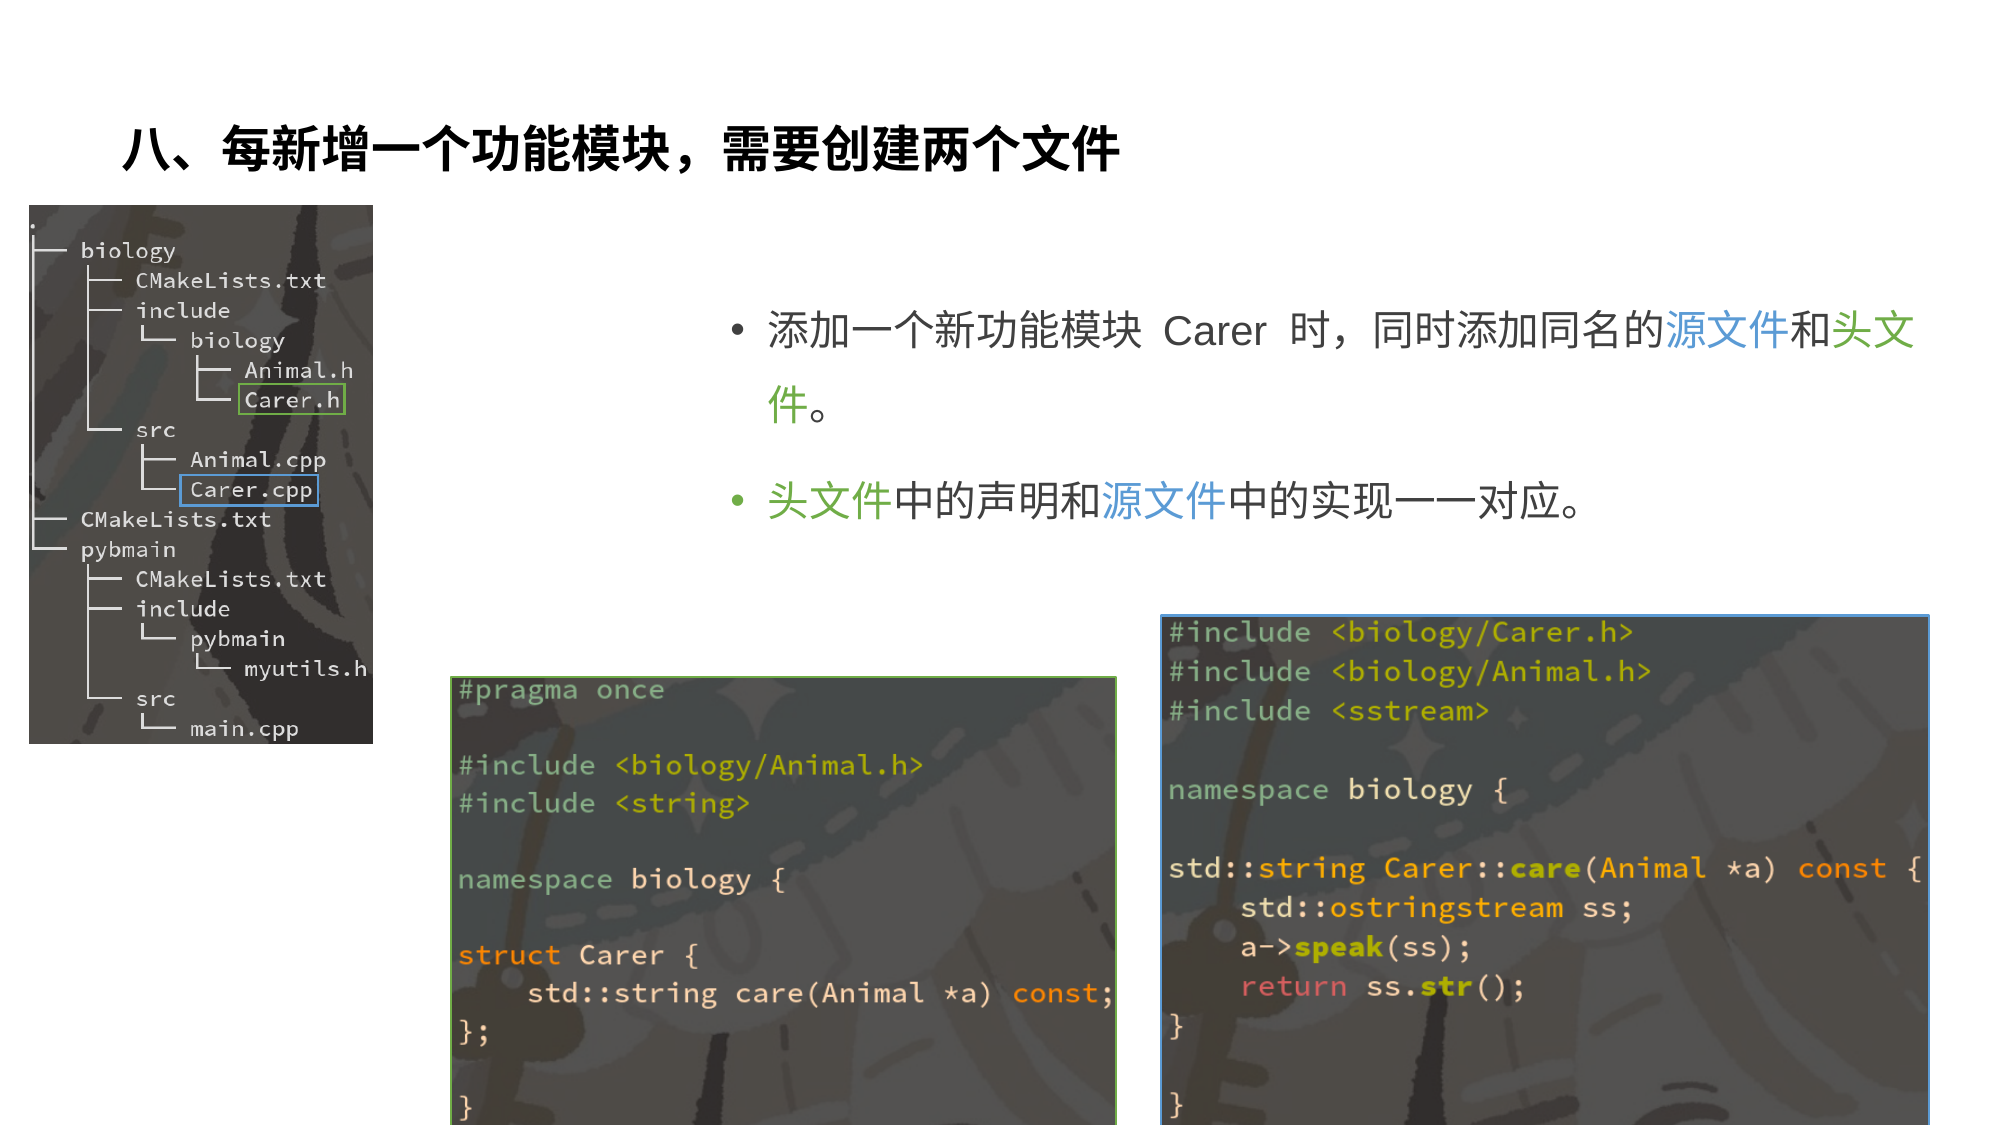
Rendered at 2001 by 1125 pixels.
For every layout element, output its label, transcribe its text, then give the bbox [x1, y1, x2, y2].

title 八、每新增一个功能模块，需要创建两个文件 [106, 42, 1832, 260]
list 添加一个新功能模块 Carer 时，同时添加同名的源文件和头文件。 头文件中的声明和源文件中的实现一一对应。 [715, 271, 1966, 986]
picture [1161, 616, 1929, 1125]
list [29, 205, 373, 744]
picture [452, 677, 1115, 1125]
